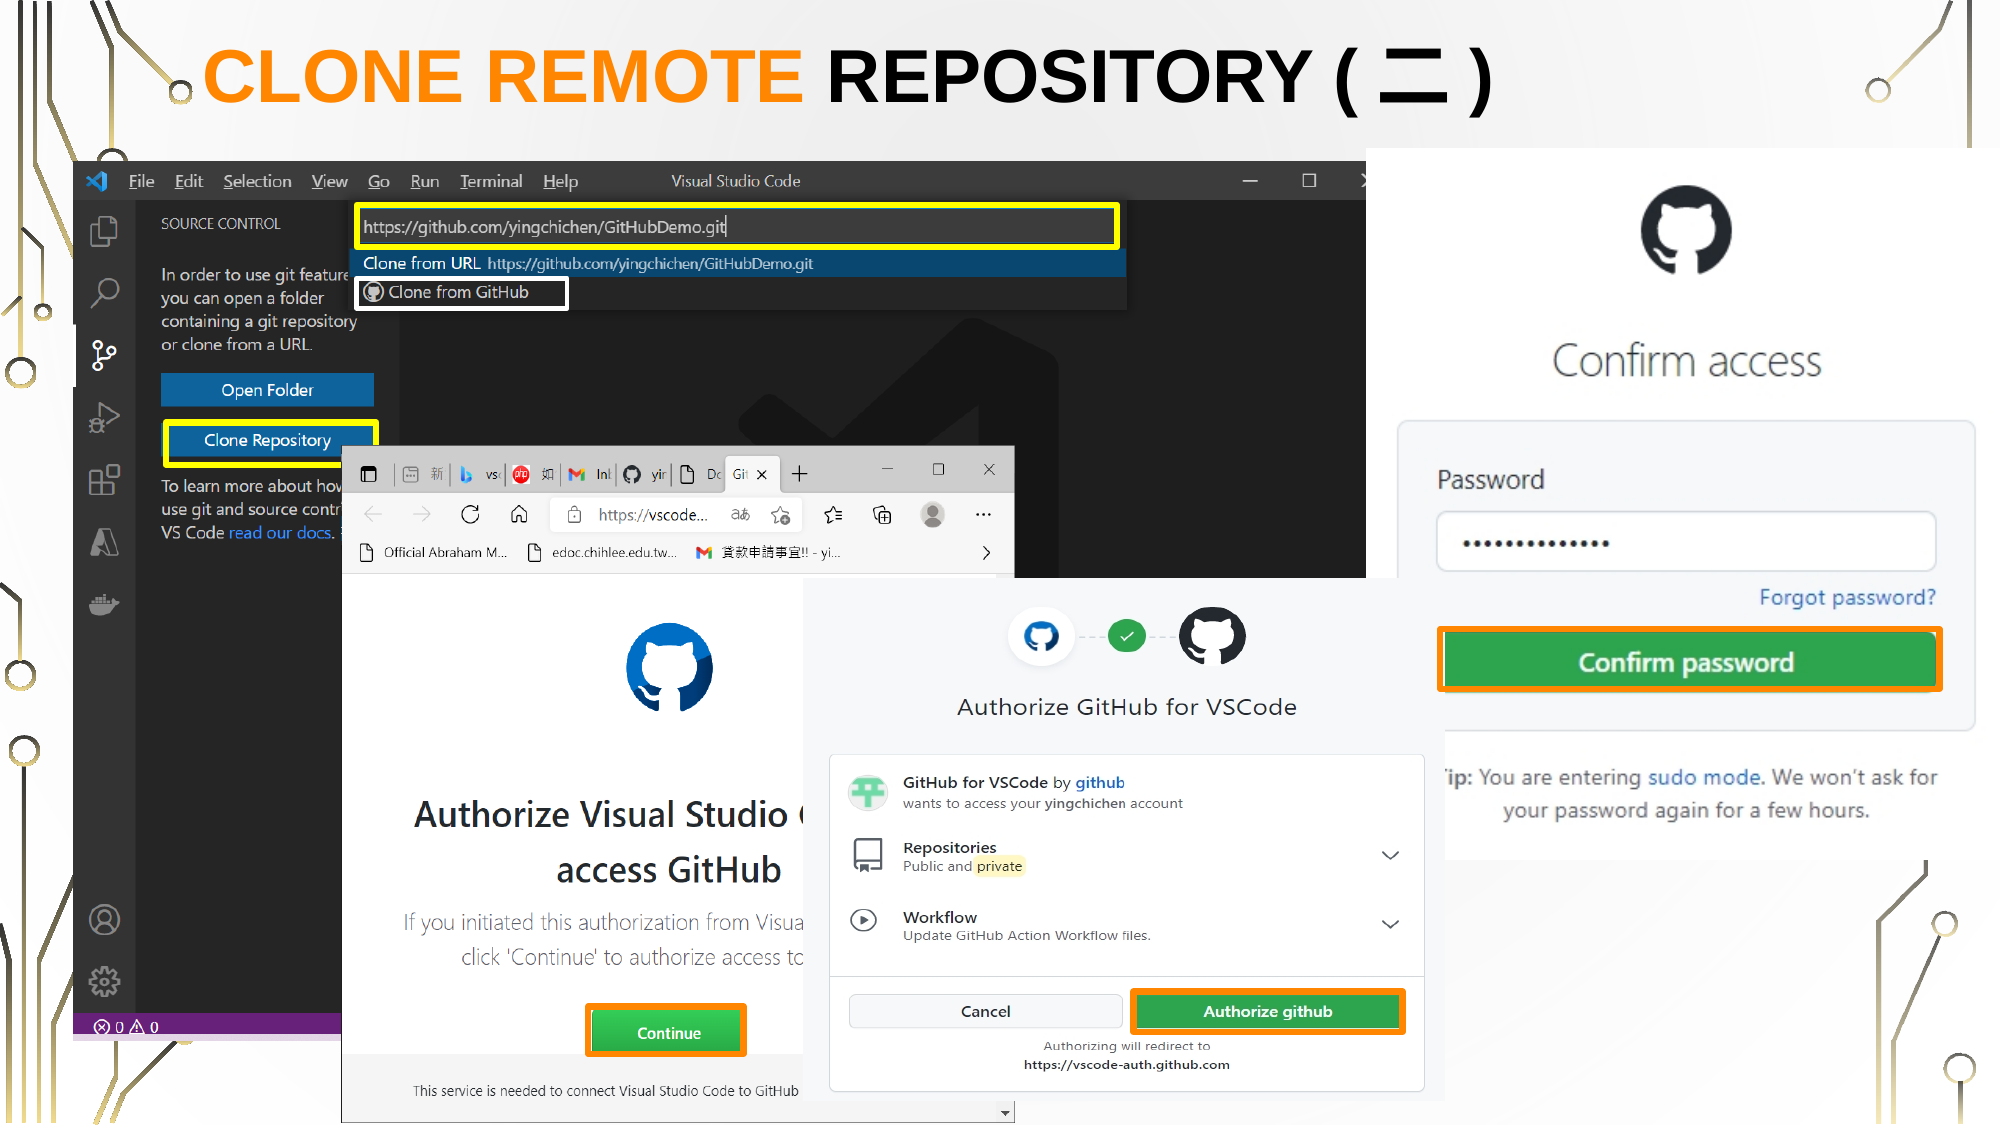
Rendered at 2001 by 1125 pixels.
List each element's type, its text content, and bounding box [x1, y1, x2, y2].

picture [1366, 148, 2000, 861]
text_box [73, 161, 1366, 1042]
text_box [802, 577, 1445, 1102]
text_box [340, 445, 1016, 1123]
title Clone remote repository (二) [187, 0, 1813, 156]
